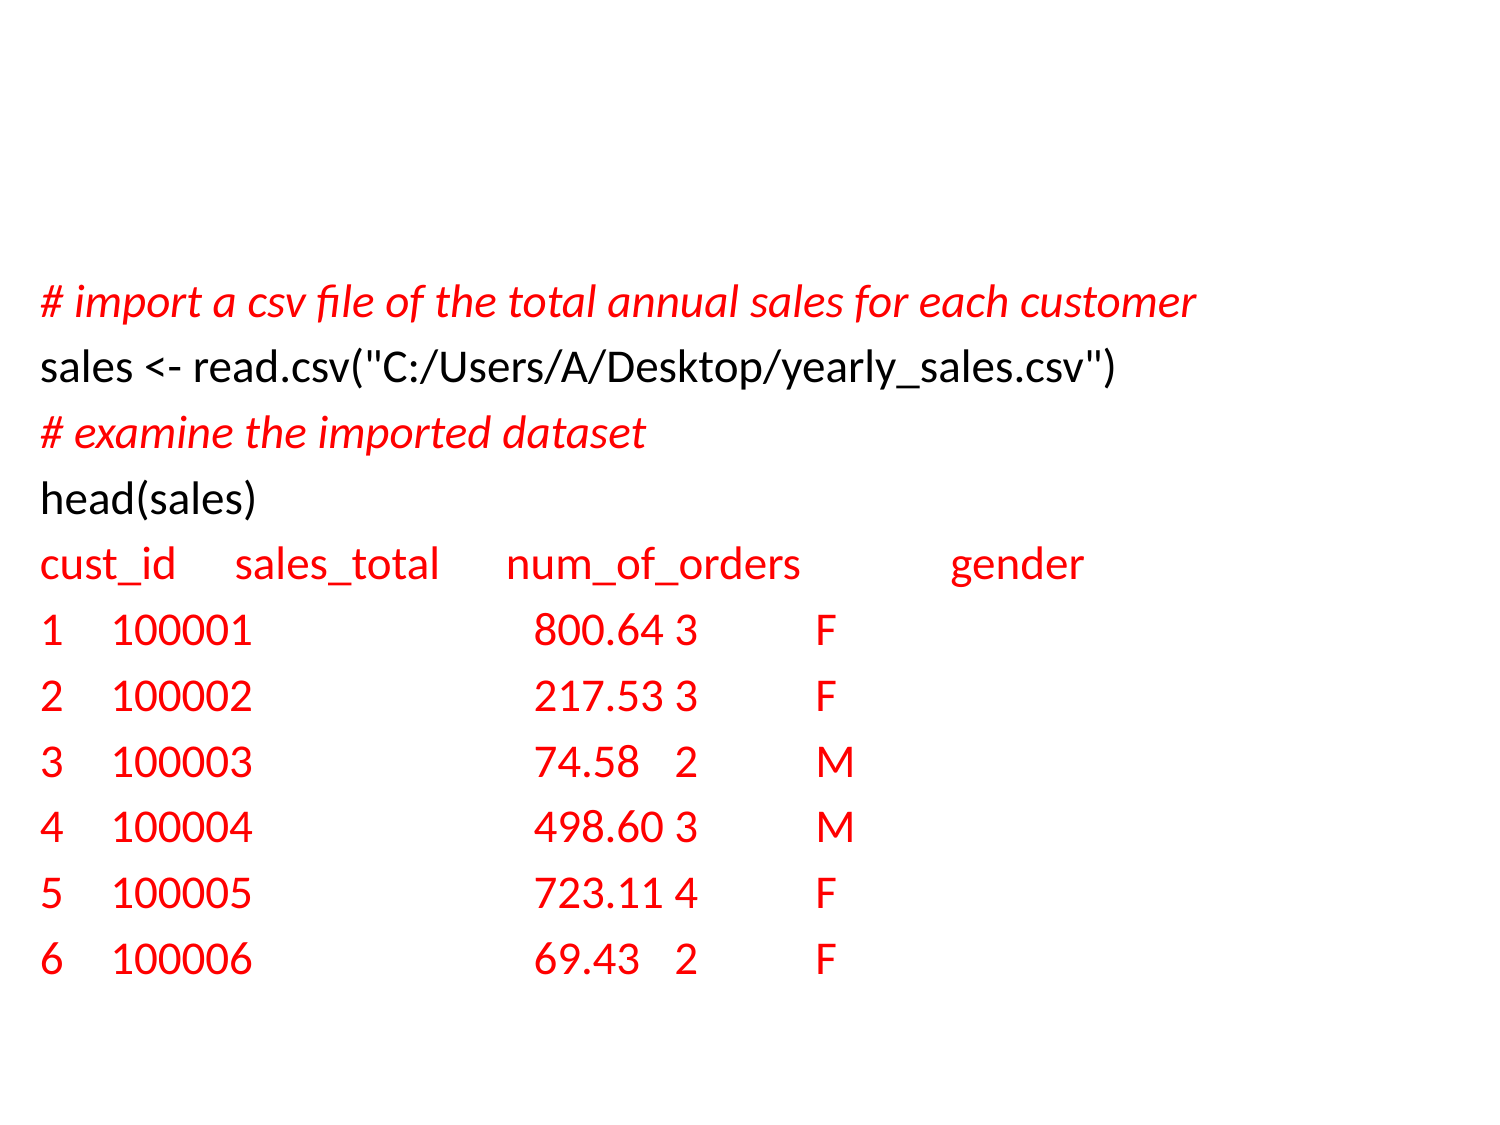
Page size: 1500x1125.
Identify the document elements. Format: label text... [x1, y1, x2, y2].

list # import a csv file of the total annual sales for each customer sales <- read.csv("C:/Users/A/Desktop/yearly_sales.csv") # examine the imported dataset head(sales) cust_id sales_total num_of_orders gender 100001 800.64 3 F 100002 217.53 3 F 100003 74.58 2 M 100004 498.60 3 M 100005 723.11 4 F 100006 69.43 2 F [24, 262, 1500, 1005]
